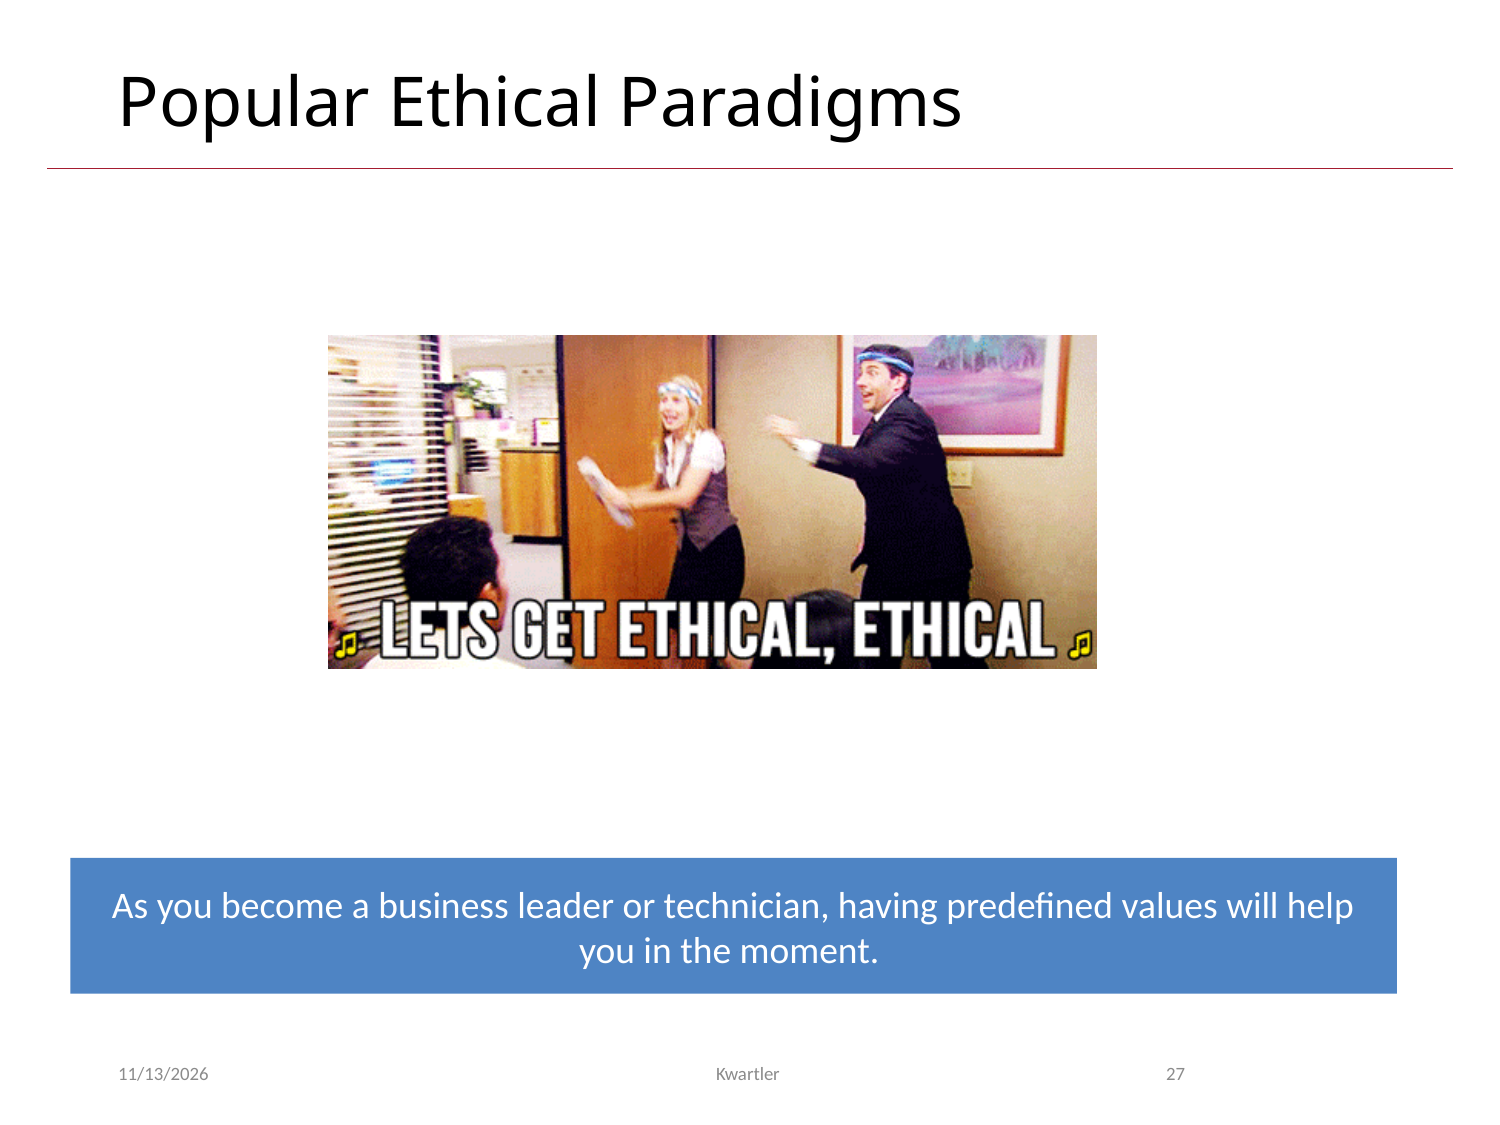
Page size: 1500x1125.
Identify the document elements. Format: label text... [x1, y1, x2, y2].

picture [328, 335, 1097, 669]
text_box As you become a business leader or technician, having predefined values will help you in the moment. [69, 857, 1398, 995]
title Popular Ethical Paradigms [103, 59, 1397, 157]
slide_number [103, 1042, 441, 1103]
slide_number 27 [1059, 1042, 1200, 1103]
footer Kwartler [496, 1042, 1004, 1103]
